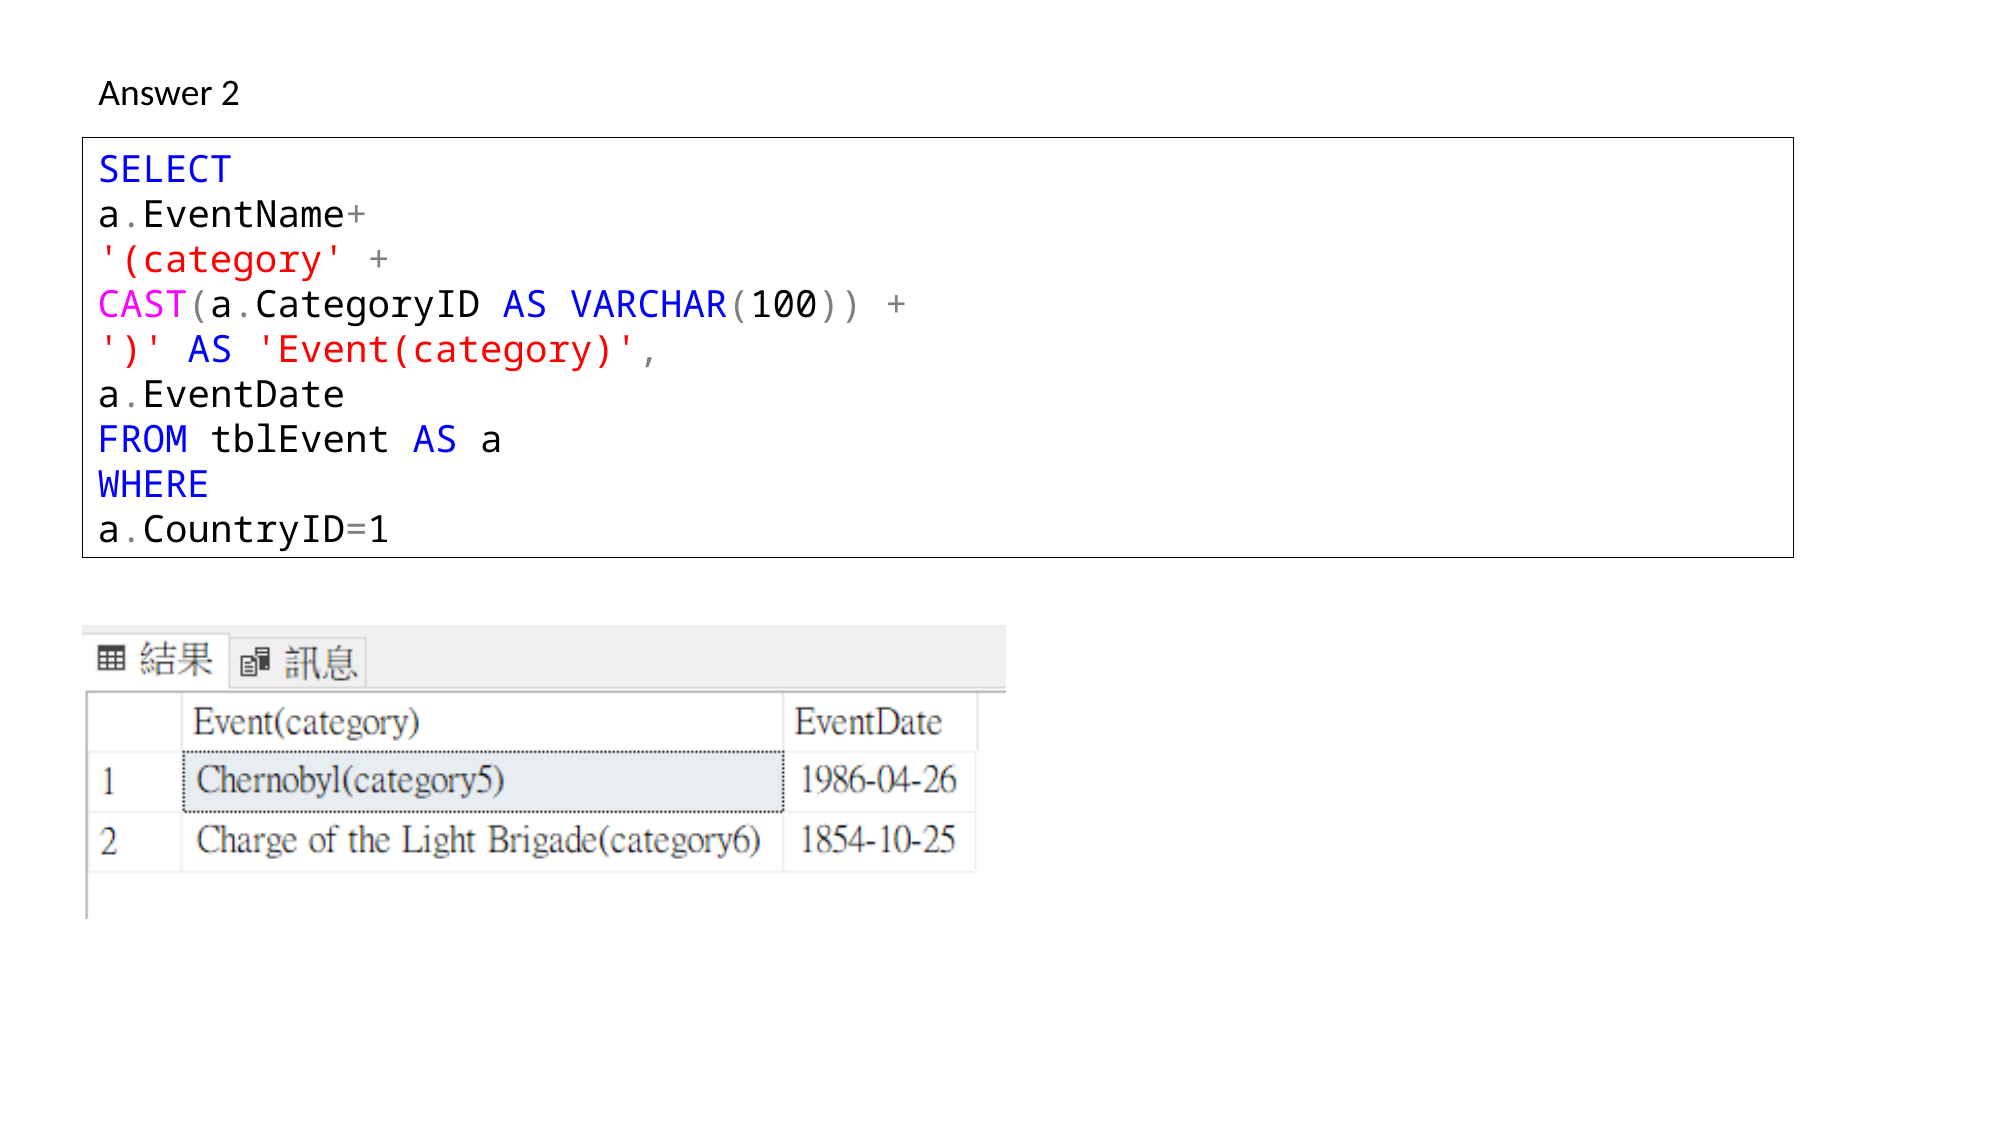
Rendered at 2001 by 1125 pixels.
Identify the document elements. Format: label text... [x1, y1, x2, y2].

text_box Answer 2 [83, 60, 256, 121]
picture [82, 625, 1006, 919]
text_box SELECT a.EventName+ '(category' + CAST(a.CategoryID AS VARCHAR(100)) + ')' AS 'Event(category)', a.EventDate FROM tblEvent AS a WHERE a.CountryID=1 [82, 137, 1794, 558]
